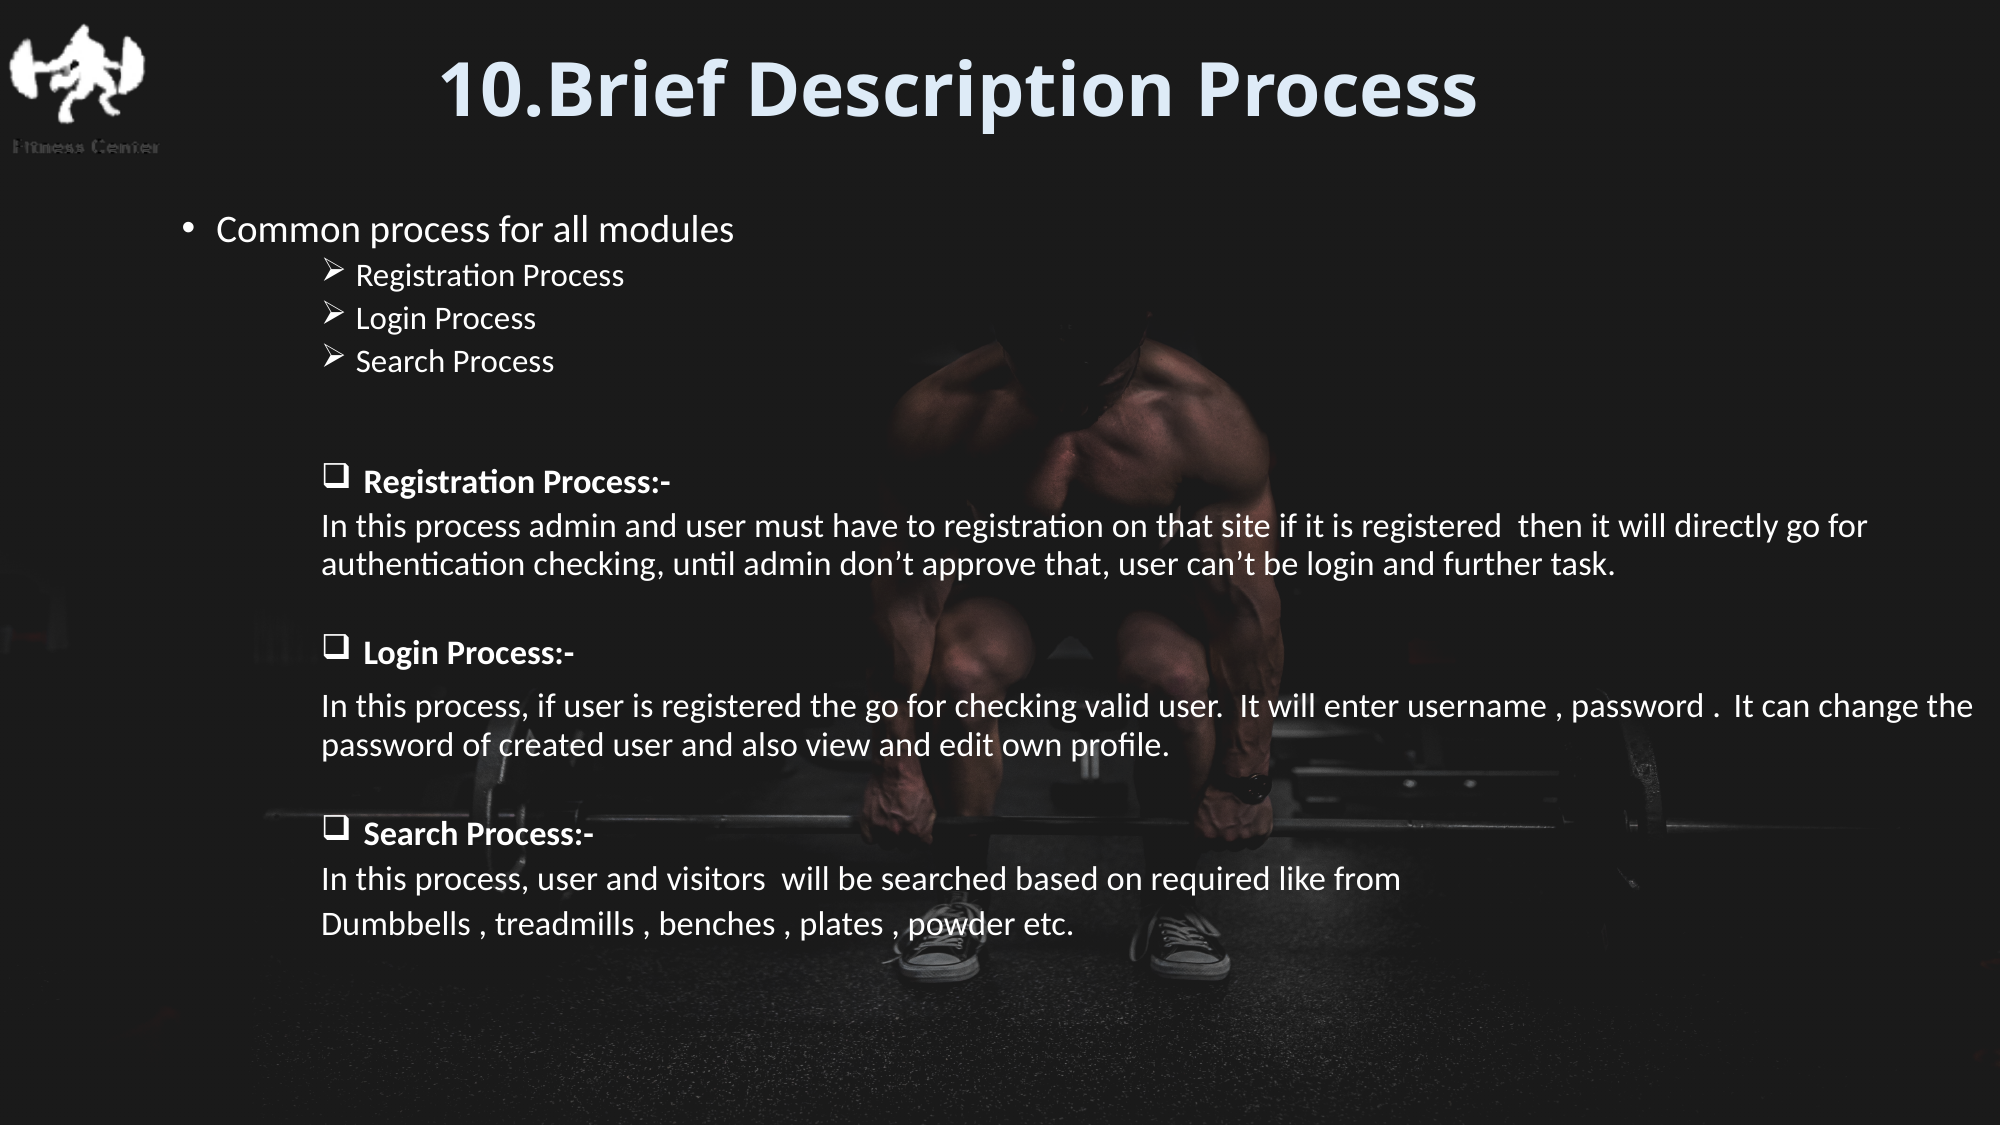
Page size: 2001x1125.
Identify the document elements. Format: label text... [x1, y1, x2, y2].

picture [0, 8, 167, 175]
title 10.Brief Description Process [422, 0, 2000, 202]
list Common process for all modules Registration Process Login Process Search Process Registration Process:- In this process admin and user must have to registration on that site if it is registered then it will directly go for authentication checking, until admin don’t approve that, user can’t be login and further task. Login Process:- In this process, if user is registered the go for checking valid user. It will enter username , password . It can change the password of created user and also view and edit own profile. Search Process:- In this process, user and visitors will be searched based on required like from Dumbbells , treadmills , benches , plates , powder etc. [166, 201, 1994, 1100]
